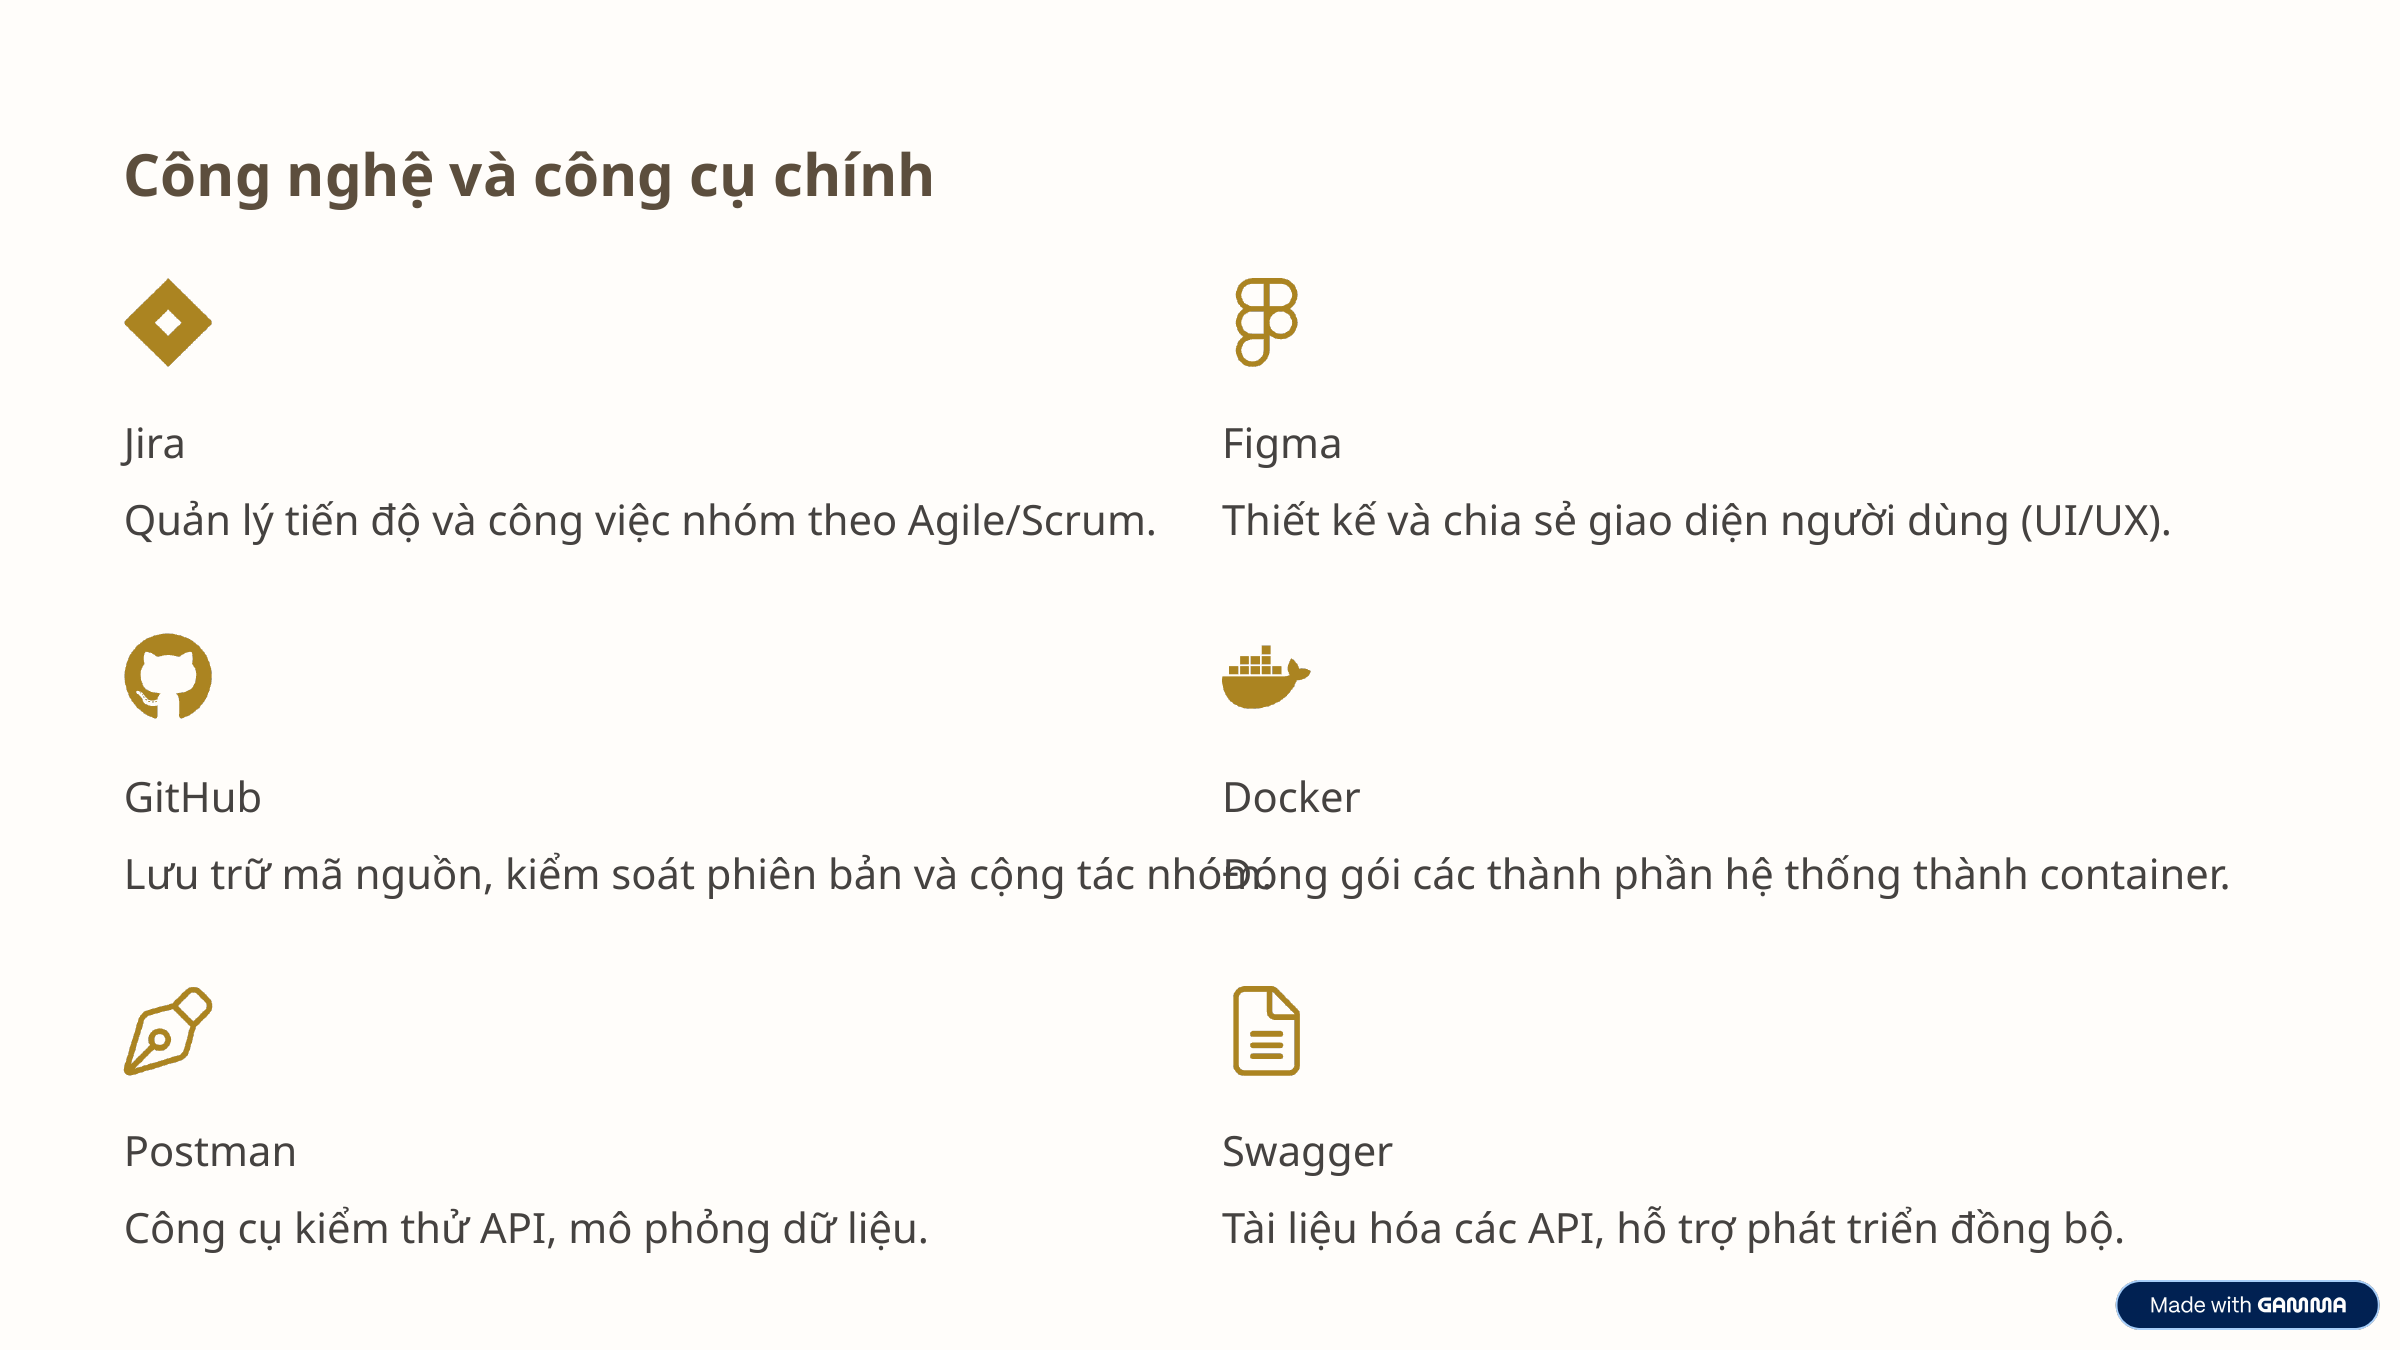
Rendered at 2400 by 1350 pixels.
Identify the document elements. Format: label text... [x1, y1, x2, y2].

text_box Figma [1222, 411, 1665, 467]
text_box Tài liệu hóa các API, hỗ trợ phát triển đồng bộ. [1222, 1196, 2277, 1253]
text_box Đóng gói các thành phần hệ thống thành container. [1222, 841, 2277, 899]
picture [1221, 632, 1311, 722]
text_box GitHub [123, 765, 566, 821]
text_box Lưu trữ mã nguồn, kiểm soát phiên bản và cộng tác nhóm. [123, 841, 1178, 899]
text_box Swagger [1222, 1119, 1665, 1175]
text_box Thiết kế và chia sẻ giao diện người dùng (UI/UX). [1222, 487, 2277, 545]
text_box Quản lý tiến độ và công việc nhóm theo Agile/Scrum. [123, 487, 1178, 545]
picture [123, 632, 213, 722]
text_box Công nghệ và công cụ chính [123, 97, 1402, 208]
text_box Docker [1222, 765, 1665, 821]
picture [1221, 278, 1311, 368]
text_box Jira [123, 411, 566, 467]
picture [1221, 986, 1311, 1076]
text_box Công cụ kiểm thử API, mô phỏng dữ liệu. [123, 1196, 1178, 1253]
picture [123, 278, 213, 368]
picture [2106, 1271, 2389, 1339]
text_box Postman [123, 1119, 566, 1175]
picture [123, 986, 213, 1076]
